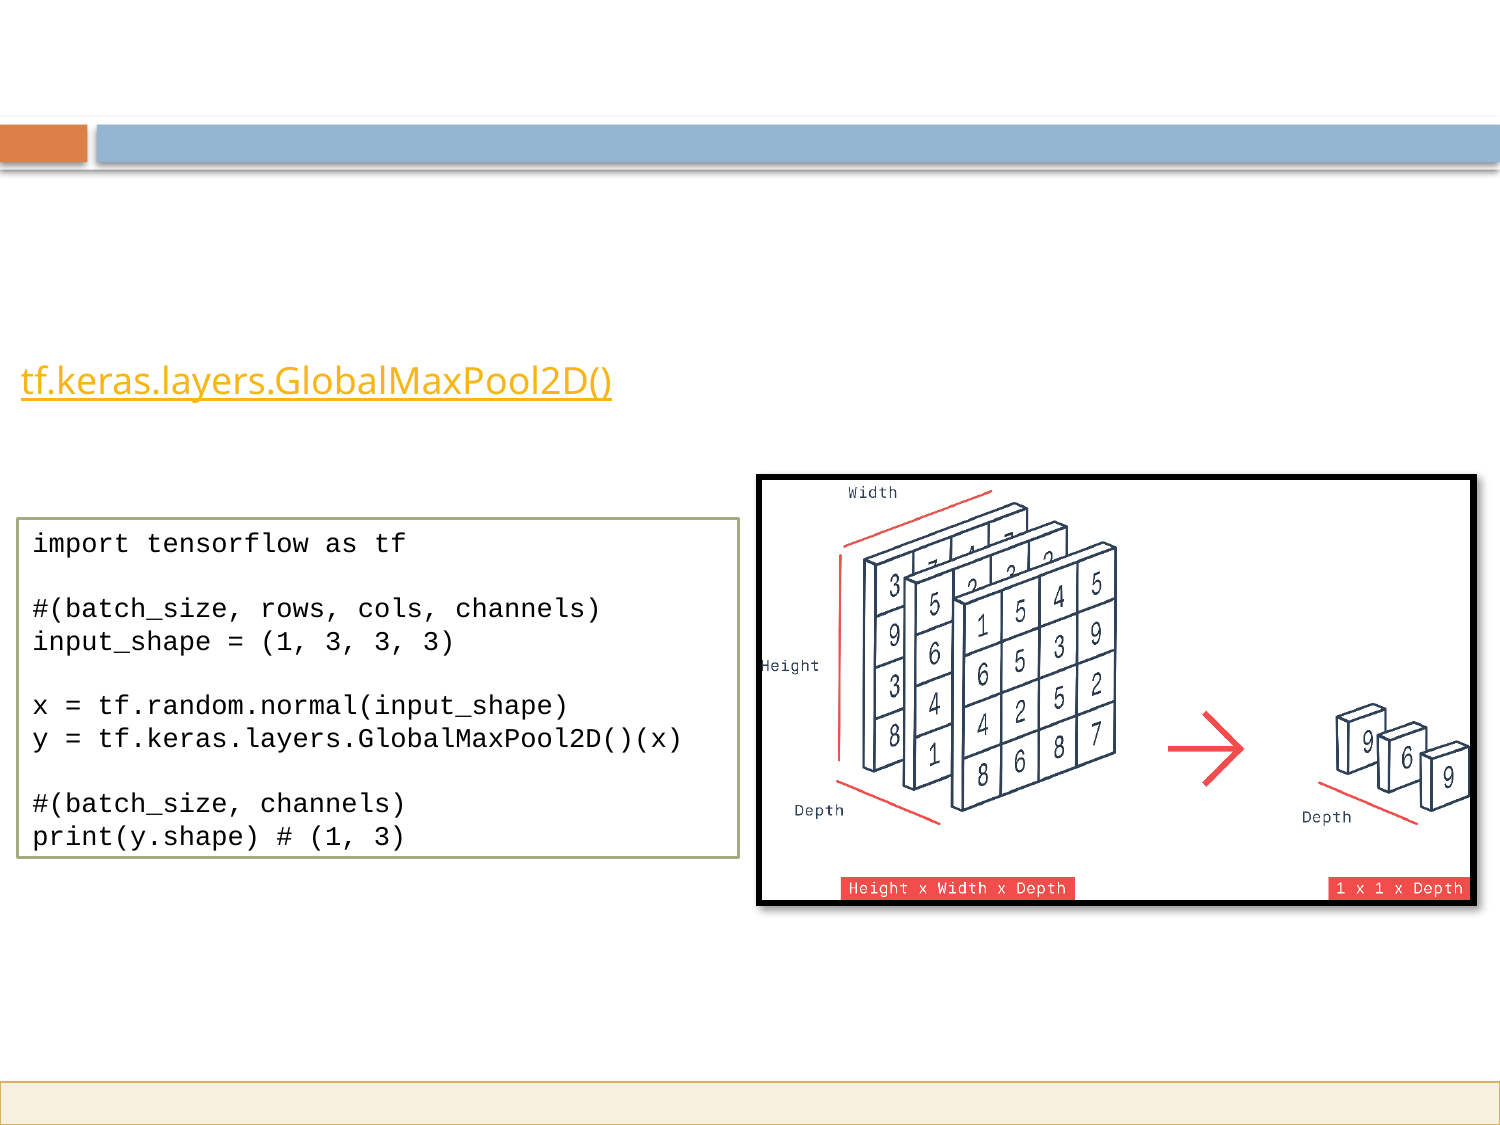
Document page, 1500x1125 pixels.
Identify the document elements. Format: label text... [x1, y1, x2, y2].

text_box tf.keras.layers.GlobalMaxPool2D() [5, 349, 627, 416]
text_box import tensorflow as tf #(batch_size, rows, cols, channels) input_shape = (1, 3, 3, 3) x = tf.random.normal(input_shape) y = tf.keras.layers.GlobalMaxPool2D()(x) #(batch_size, channels) print(y.shape) # (1, 3) [16, 517, 740, 859]
picture [761, 479, 1471, 901]
